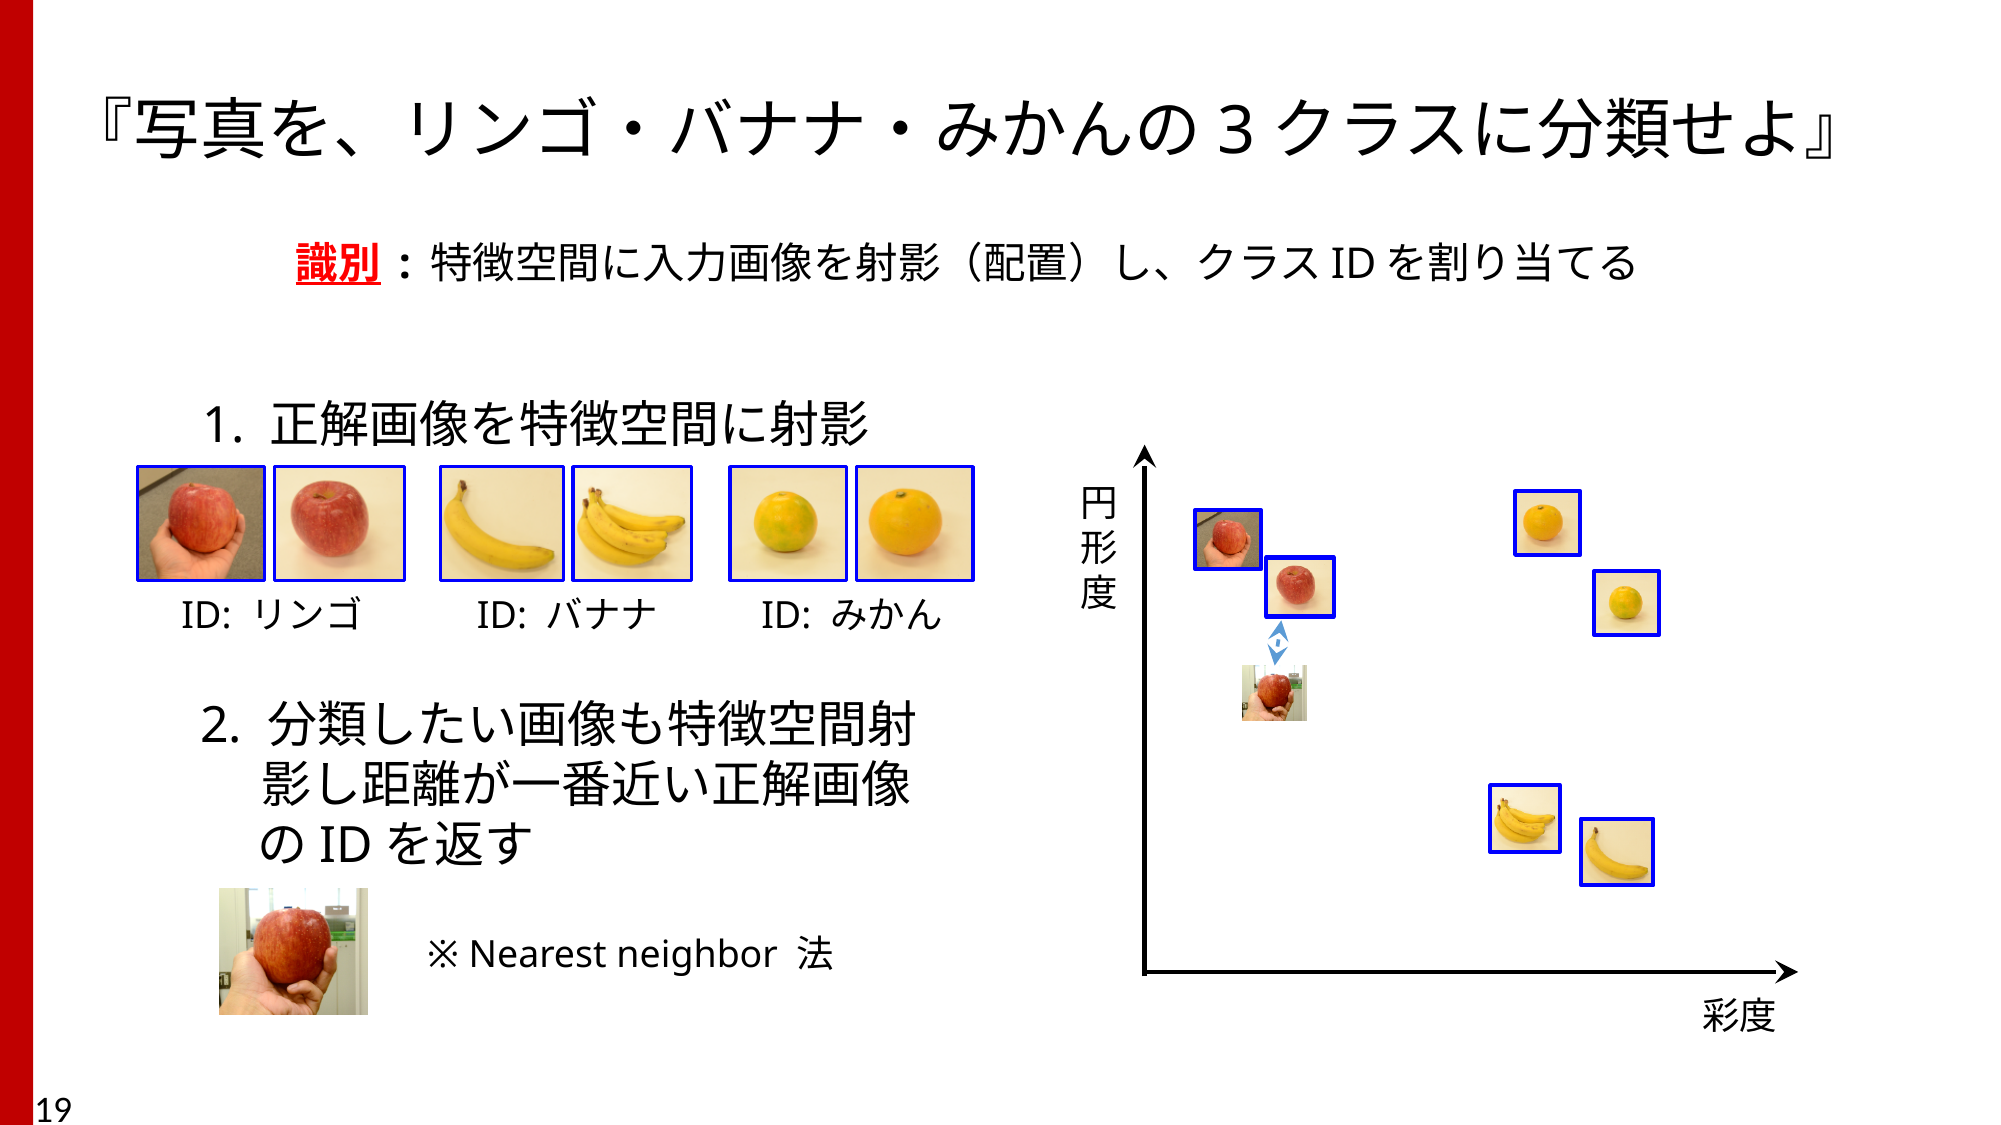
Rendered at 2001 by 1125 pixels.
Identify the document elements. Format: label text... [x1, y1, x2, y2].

text_box ※ Nearest neighbor 法 [412, 922, 850, 983]
picture [1242, 665, 1307, 721]
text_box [1492, 787, 1652, 884]
text_box 1. 正解画像を特徴空間に射影 [188, 384, 885, 460]
text_box 彩度 [1687, 984, 1792, 1045]
text_box 2. 分類したい画像も特徴空間射 影し距離が一番近い正解画像 のIDを返す [185, 684, 978, 880]
slide_number 19 [19, 1077, 470, 1125]
text_box ID: みかん [746, 583, 958, 644]
text_box ID: リンゴ [166, 583, 378, 644]
text_box 円 形 度 [1065, 471, 1134, 621]
text_box 『写真を、リンゴ・バナナ・みかんの3クラスに分類せよ』 [28, 79, 1910, 190]
list 識別 : 特徴空間に入力画像を射影（配置）し、クラスIDを割り当てる [280, 234, 1818, 329]
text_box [1517, 493, 1657, 633]
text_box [1274, 620, 1282, 666]
text_box ID: バナナ [462, 583, 674, 644]
picture [219, 888, 368, 1015]
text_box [138, 468, 972, 579]
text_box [1144, 444, 1799, 977]
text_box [1197, 512, 1332, 615]
